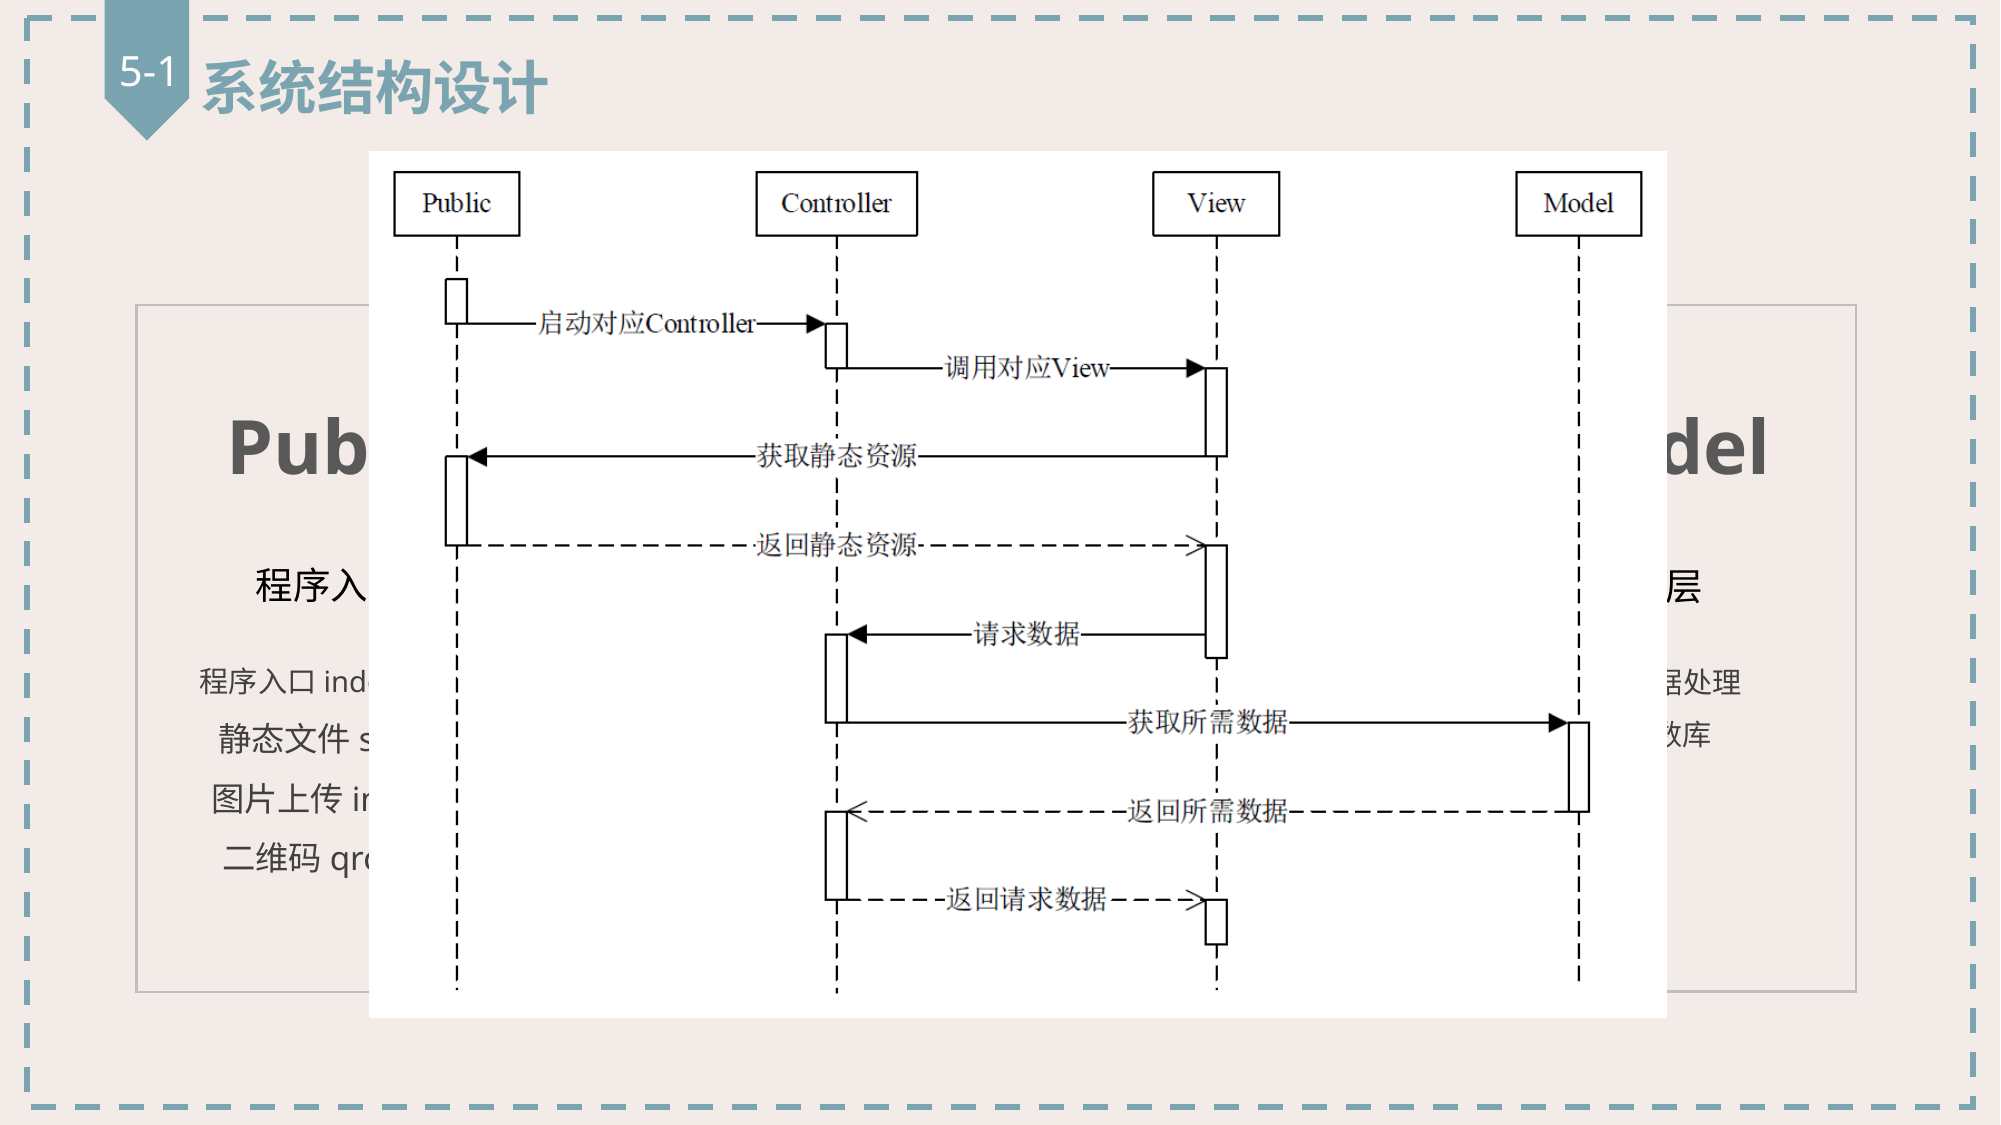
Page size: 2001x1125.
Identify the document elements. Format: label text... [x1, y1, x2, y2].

text_box [103, 0, 191, 100]
text_box [1667, 304, 1857, 992]
text_box Public [211, 392, 369, 498]
text_box [107, 103, 185, 143]
text_box 5-1 [104, 37, 196, 103]
text_box [26, 17, 1974, 1108]
text_box 系统结构设计 [185, 43, 587, 129]
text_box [1667, 546, 1797, 755]
text_box [136, 304, 369, 992]
text_box Model [1667, 392, 1786, 498]
picture [369, 151, 1667, 1018]
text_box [180, 545, 369, 881]
